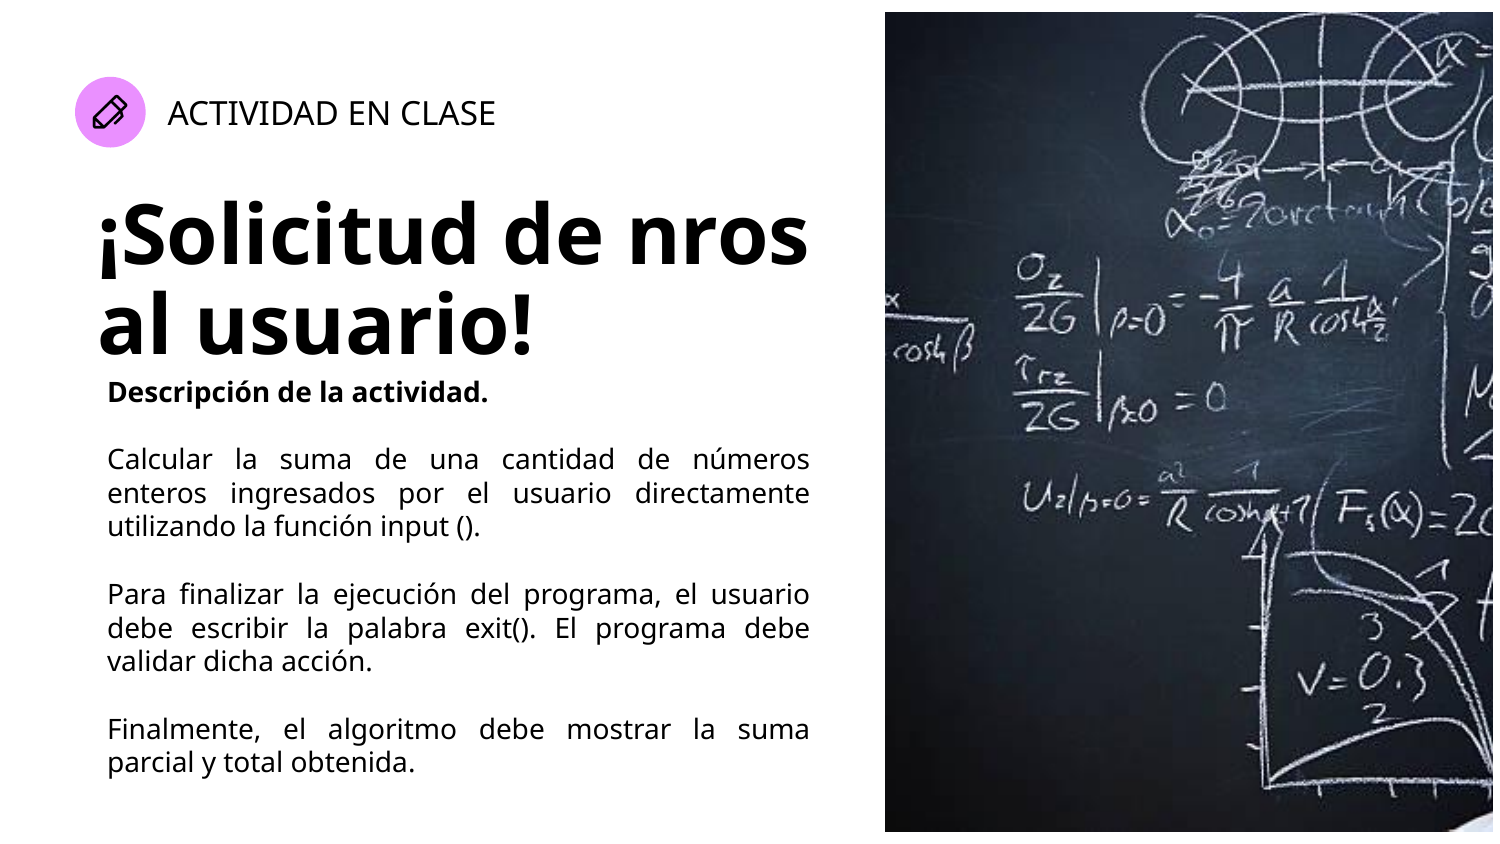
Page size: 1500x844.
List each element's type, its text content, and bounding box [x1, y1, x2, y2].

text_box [74, 76, 146, 148]
text_box ¡Solicitud de nros al usuario! [82, 177, 879, 388]
text_box Descripción de la actividad. Calcular la suma de una cantidad de números enteros ingresados por el usuario directamente utilizando la función input (). Para finalizar la ejecución del programa, el usuario debe escribir la palabra exit(). El programa debe validar dicha acción. Finalmente, el algoritmo debe mostrar la suma parcial y total obtenida. [92, 358, 826, 794]
text_box ACTIVIDAD EN CLASE [152, 76, 557, 147]
picture [884, 12, 1494, 832]
